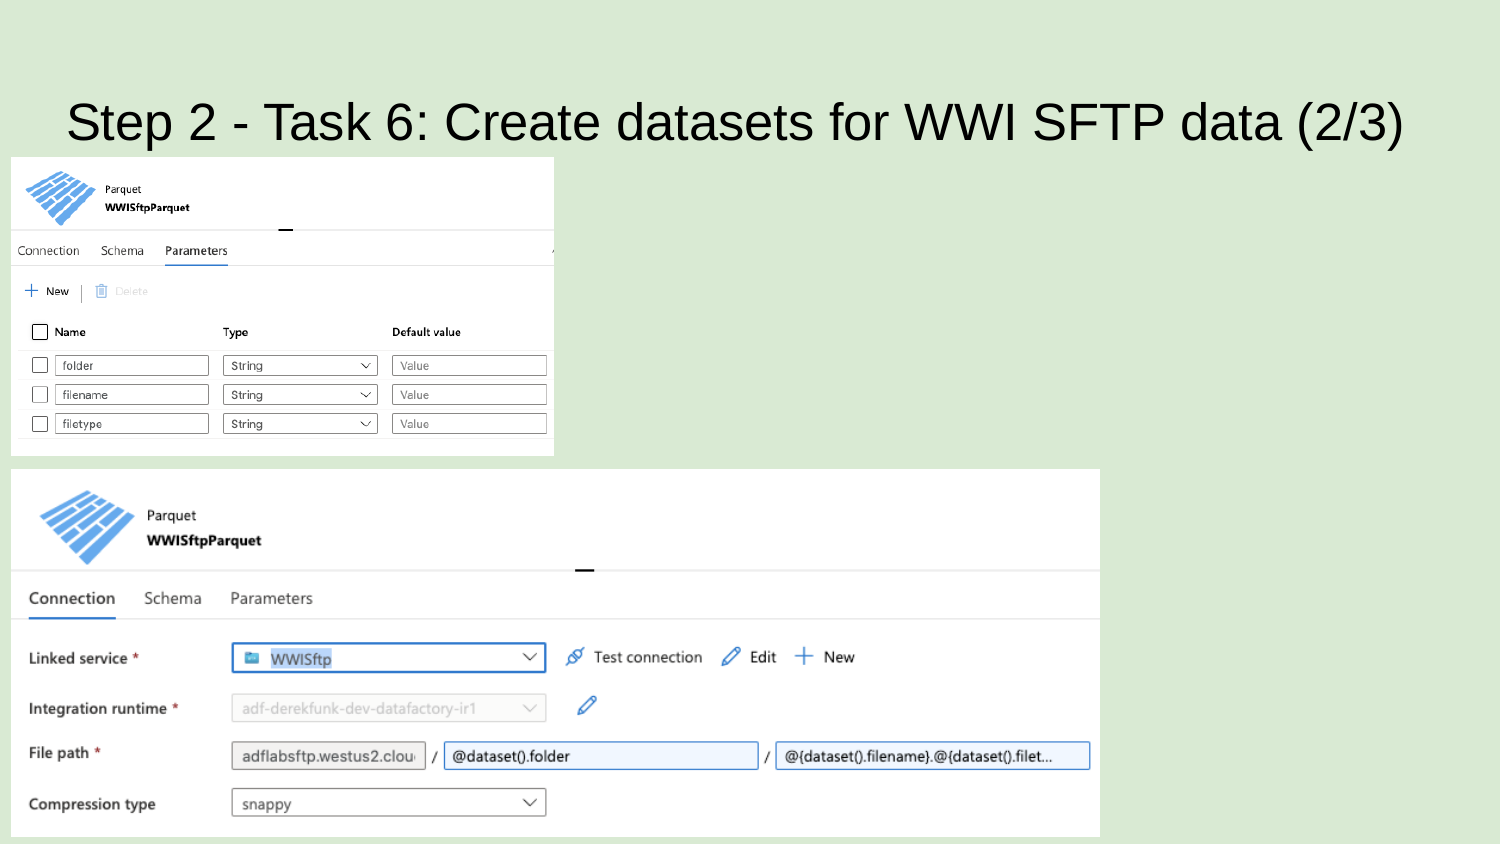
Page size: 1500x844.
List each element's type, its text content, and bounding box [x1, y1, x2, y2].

title Step 2 - Task 6: Create datasets for WWI SFTP data (2/3) [51, 72, 1449, 167]
picture [11, 468, 1100, 837]
picture [11, 157, 555, 456]
